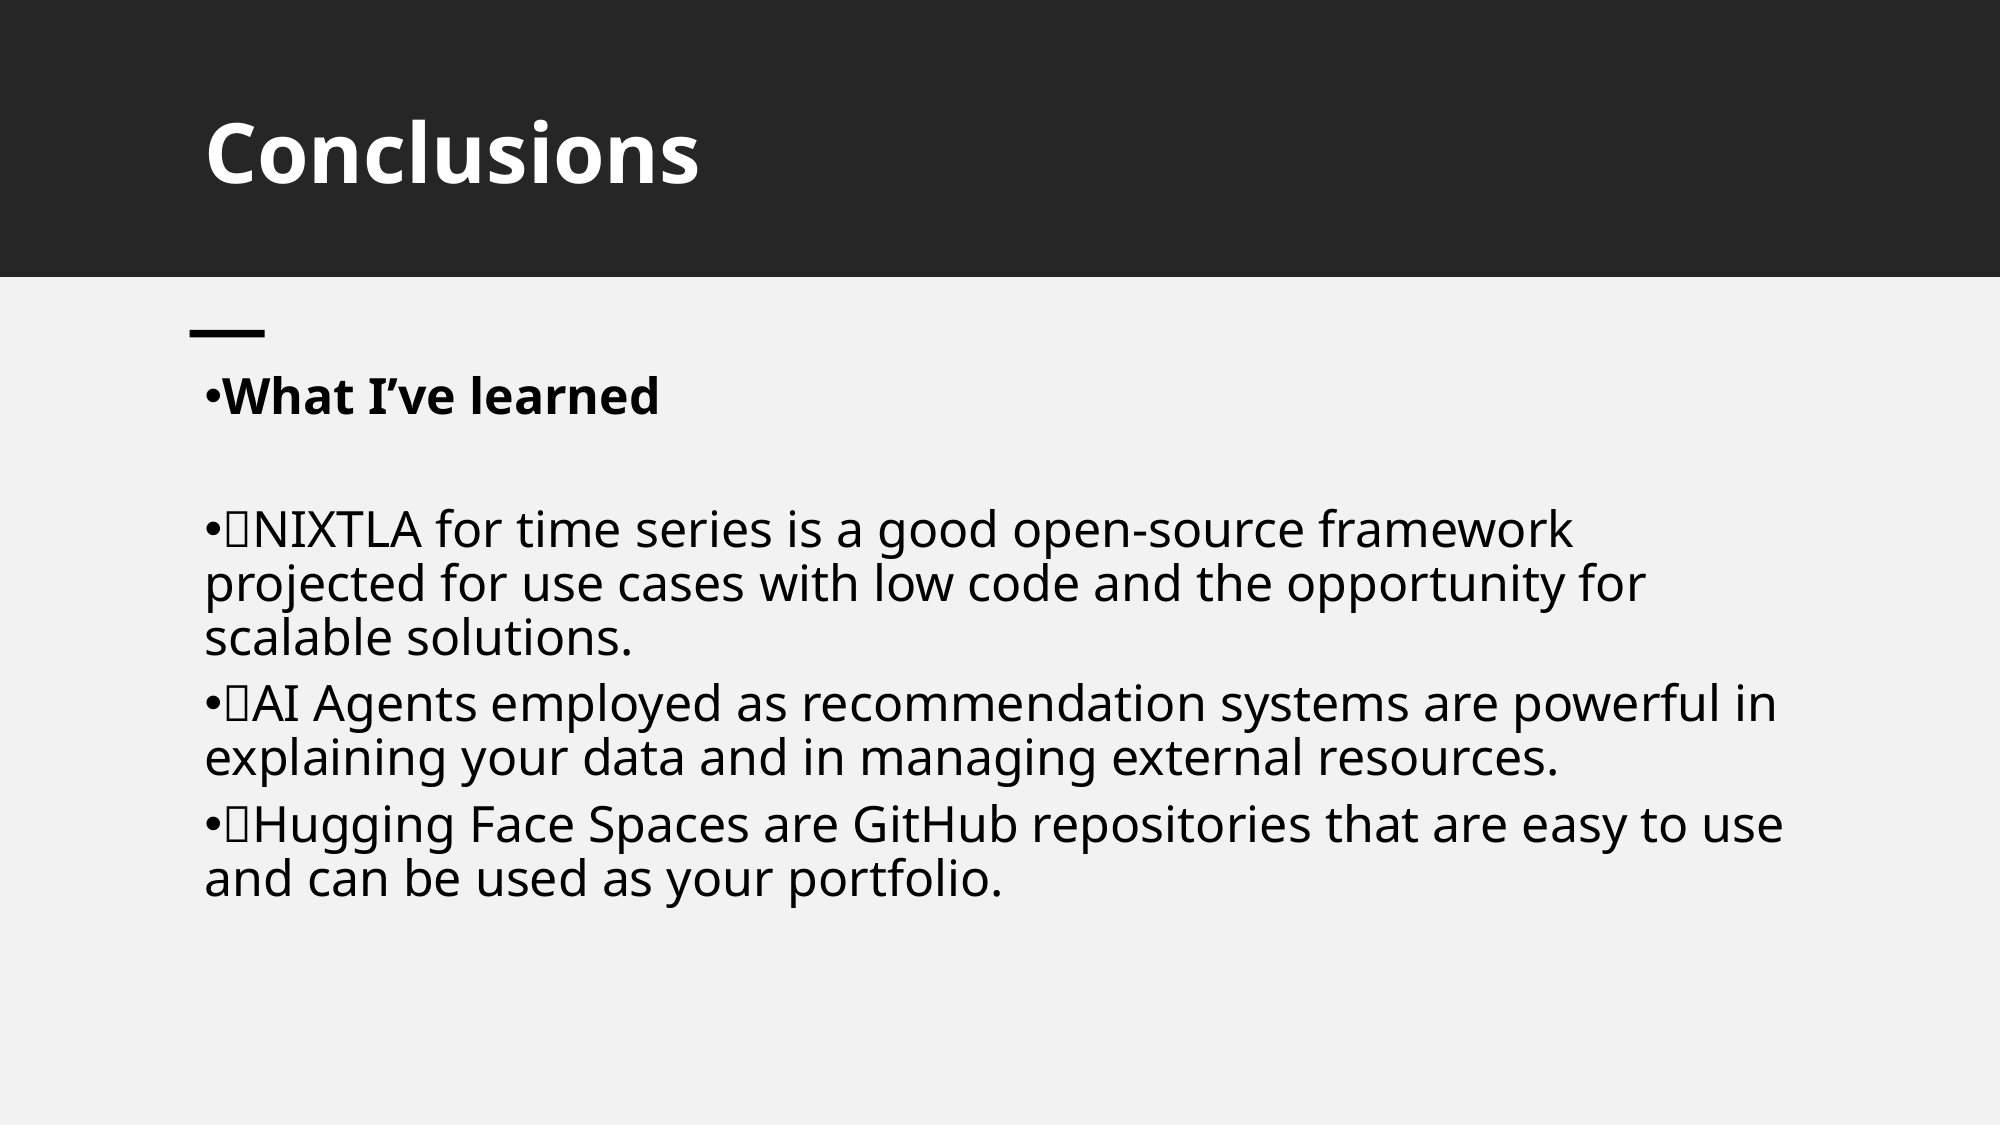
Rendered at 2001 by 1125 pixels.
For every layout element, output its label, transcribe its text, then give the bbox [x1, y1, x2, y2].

text_box [0, 275, 2000, 1125]
text_box What I’ve learned ✅NIXTLA for time series is a good open-source framework projected for use cases with low code and the opportunity for scalable solutions. ✅AI Agents employed as recommendation systems are powerful in explaining your data and in managing external resources. ✅Hugging Face Spaces are GitHub repositories that are easy to use and can be used as your portfolio. [189, 363, 1811, 1014]
text_box Conclusions [189, 104, 1812, 253]
text_box [0, 0, 2000, 275]
text_box [188, 328, 266, 339]
